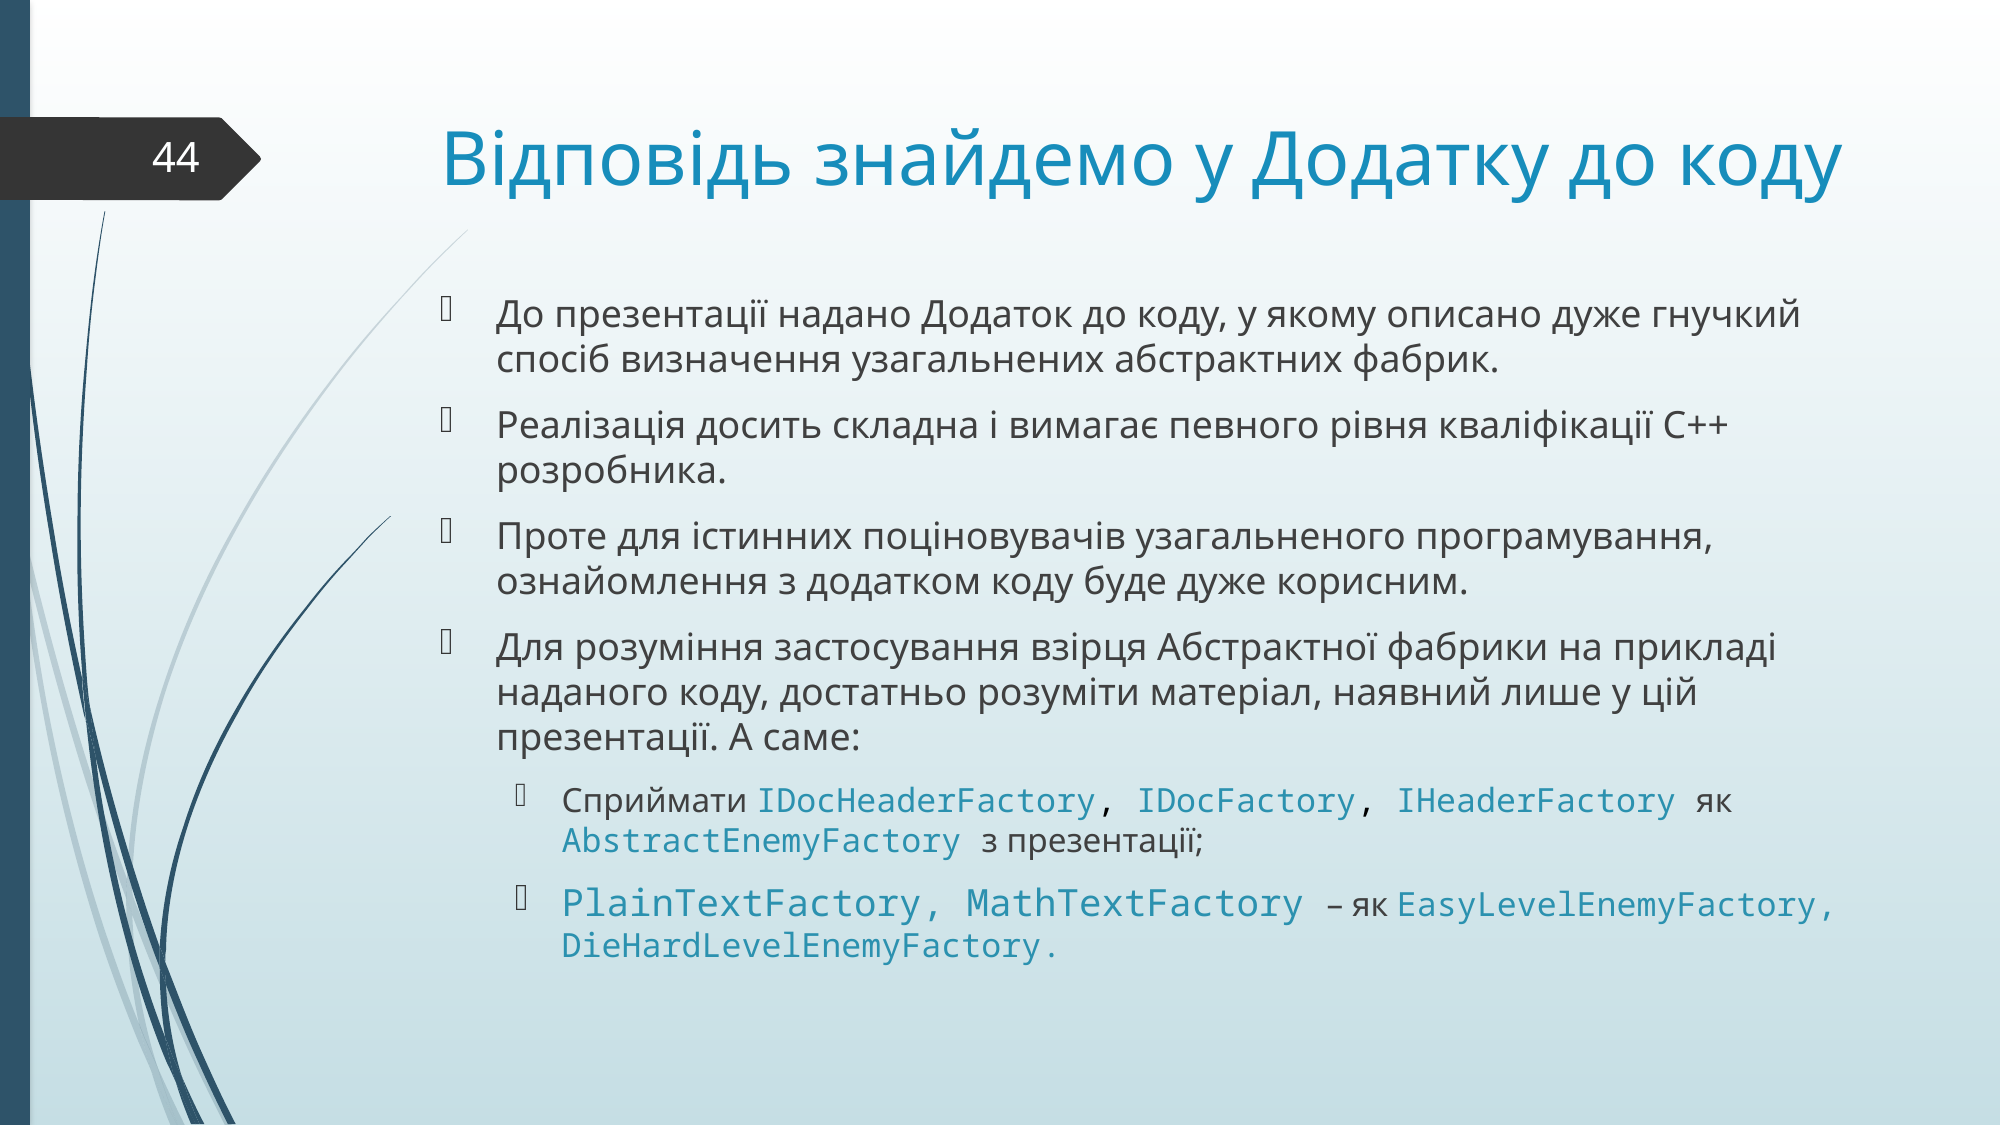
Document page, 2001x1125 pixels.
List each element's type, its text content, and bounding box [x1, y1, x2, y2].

list До презентації надано Додаток до коду, у якому описано дуже гнучкий спосіб визначення узагальнених абстрактних фабрик. Реалізація досить складна і вимагає певного рівня кваліфікації С++ розробника. Проте для істинних поціновувачів узагальненого програмування, ознайомлення з додатком коду буде дуже корисним. Для розуміння застосування взірця Абстрактної фабрики на прикладі наданого коду, достатньо розуміти матеріал, наявний лише у цій презентації. А саме: Сприймати IDocHeaderFactory, IDocFactory, IHeaderFactory як AbstractEnemyFactory з презентації; PlainTextFactory, MathTextFactory – як EasyLevelEnemyFactory, DieHardLevelEnemyFactory. [424, 282, 1888, 1080]
slide_number 44 [87, 129, 216, 190]
title Відповідь знайдемо у Додатку до коду [425, 102, 1888, 282]
